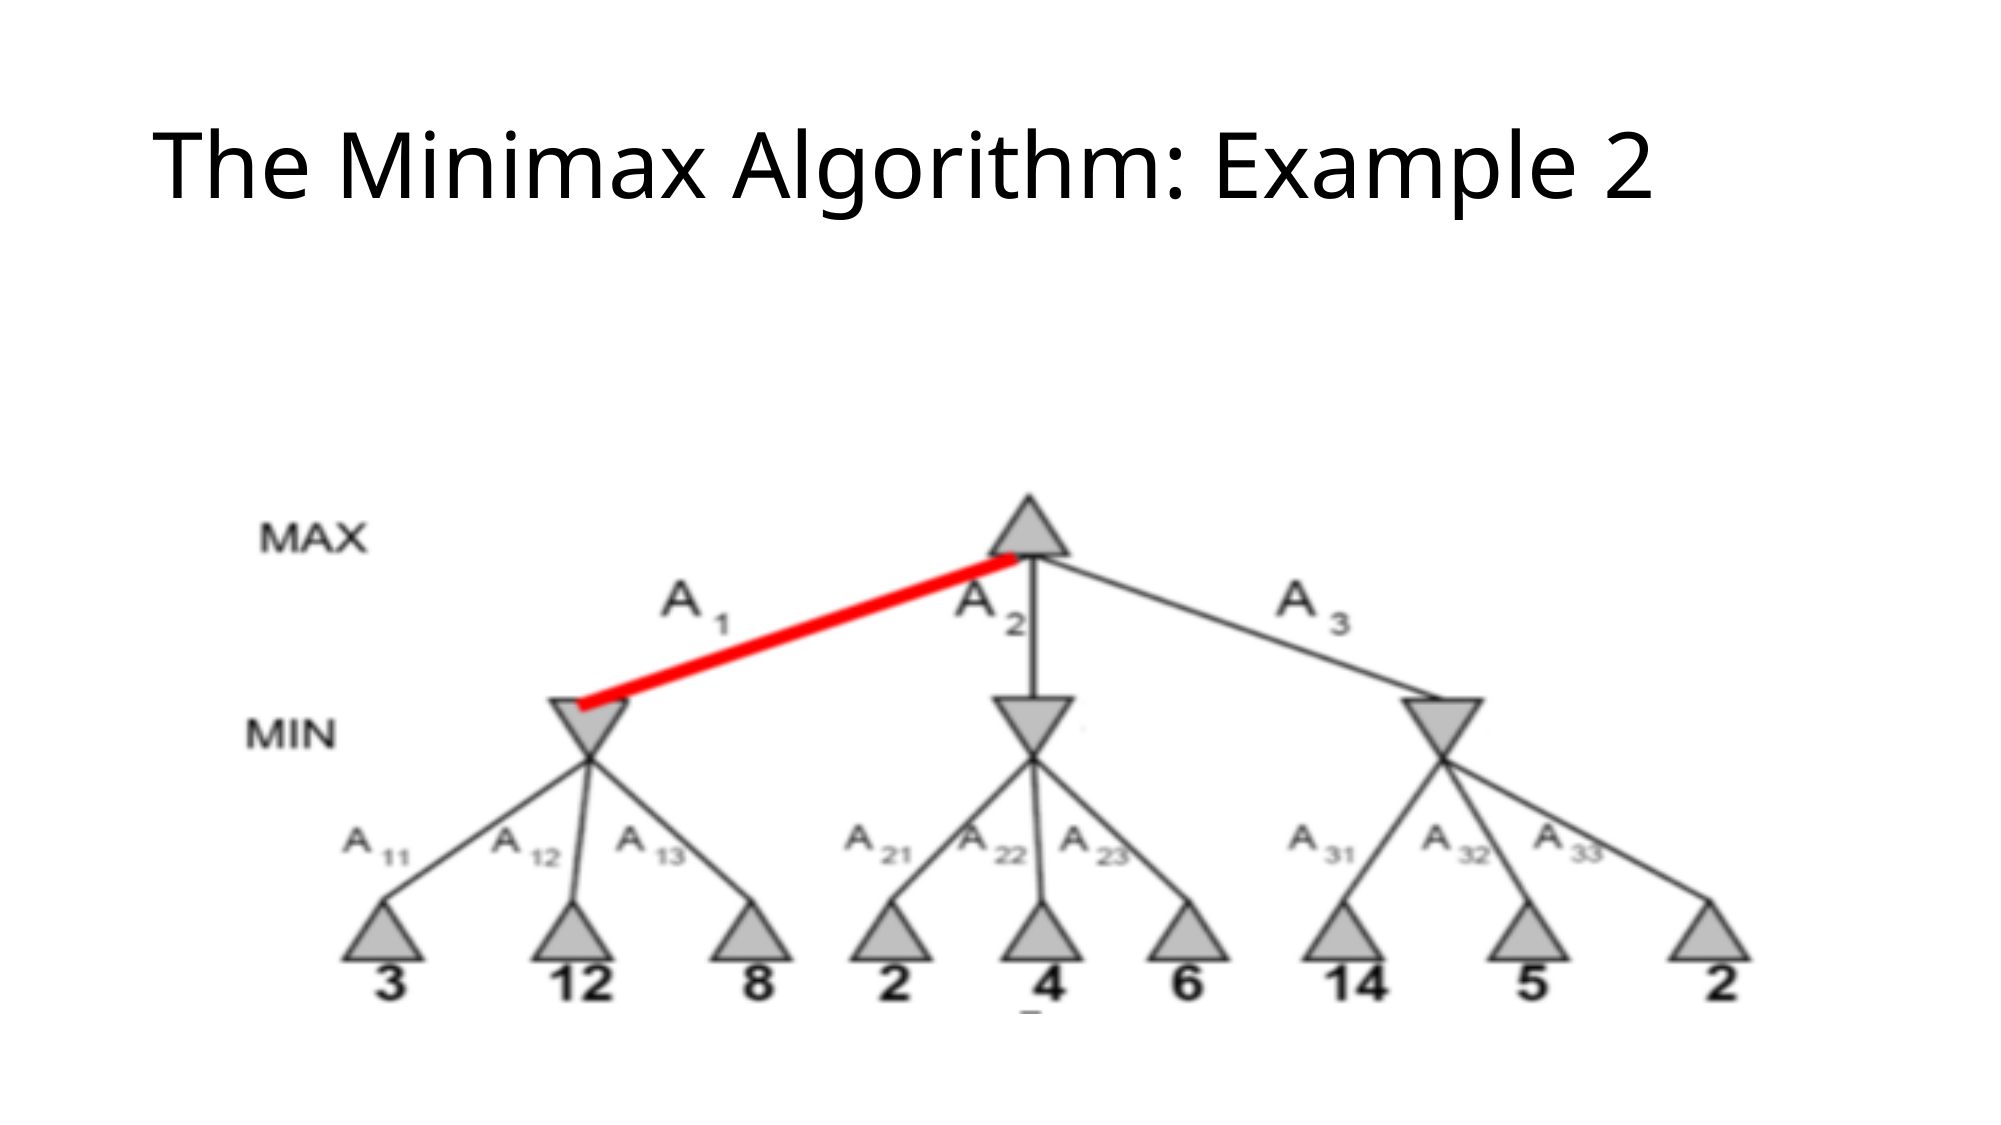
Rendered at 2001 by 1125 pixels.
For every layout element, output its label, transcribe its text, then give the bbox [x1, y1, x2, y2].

picture [137, 299, 1863, 1014]
title The Minimax Algorithm: Example 2 [137, 59, 1863, 278]
